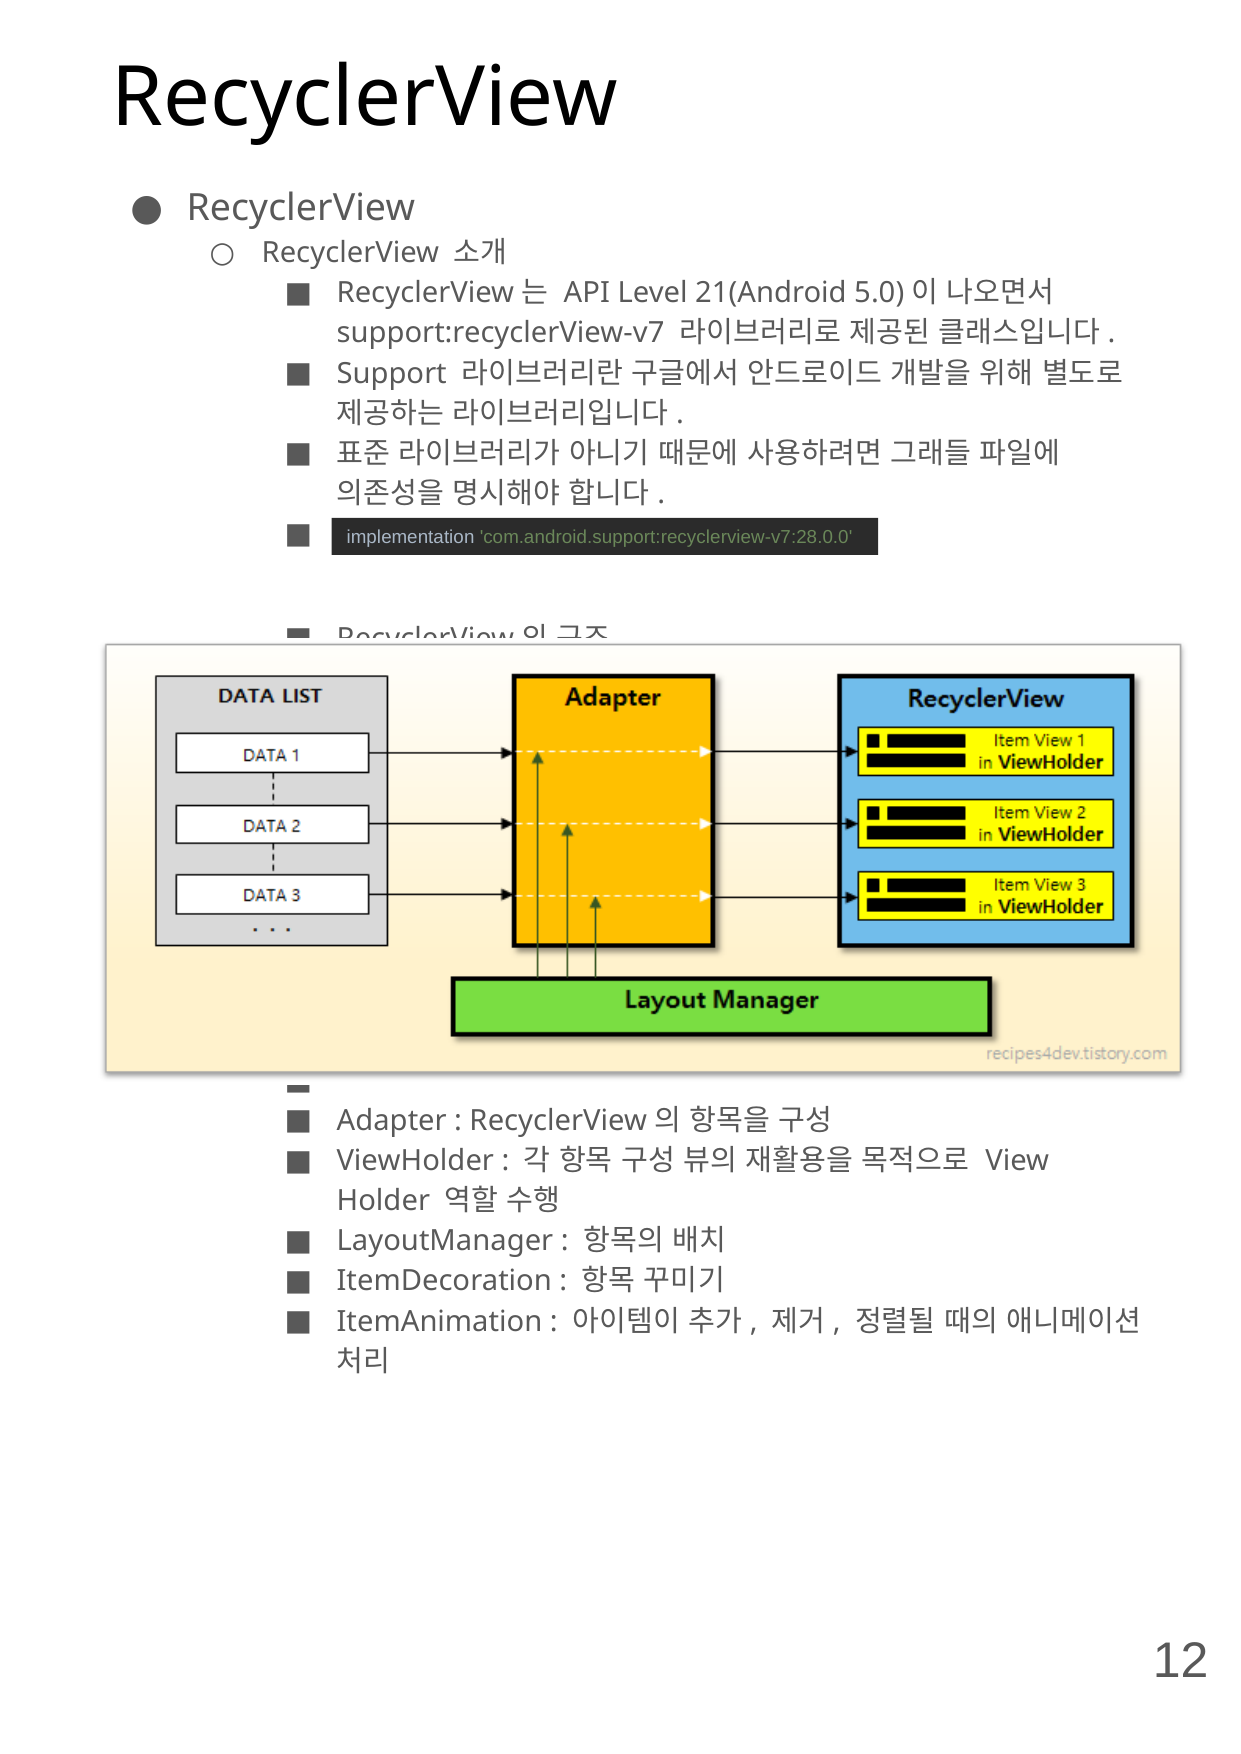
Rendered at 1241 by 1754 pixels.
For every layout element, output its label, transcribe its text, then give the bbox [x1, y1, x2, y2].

list RecyclerView RecyclerView 소개 RecyclerView는 API Level 21(Android 5.0)이 나오면서 support:recyclerView-v7 라이브러리로 제공된 클래스입니다. Support 라이브러리란 구글에서 안드로이드 개발을 위해 별도로 제공하는 라이브러리입니다. 표준 라이브러리가 아니기 때문에 사용하려면 그래들 파일에 의존성을 명시해야 합니다. RecyclerView의 구조 Adapter : RecyclerView의 항목을 구성 ViewHolder : 각 항목 구성 뷰의 재활용을 목적으로 View Holder 역할 수행 LayoutManager : 항목의 배치 ItemDecoration : 항목 꾸미기 ItemAnimation : 아이템이 추가, 제거, 정렬될 때의 애니메이션 처리 [96, 161, 1157, 638]
picture [96, 638, 1191, 1085]
slide_number 12 [1108, 1590, 1224, 1725]
text_box implementation 'com.android.support:recyclerview-v7:28.0.0' [331, 517, 879, 555]
title RecyclerView [96, 27, 1157, 161]
list RecyclerView RecyclerView 소개 RecyclerView는 API Level 21(Android 5.0)이 나오면서 support:recyclerView-v7 라이브러리로 제공된 클래스입니다. Support 라이브러리란 구글에서 안드로이드 개발을 위해 별도로 제공하는 라이브러리입니다. 표준 라이브러리가 아니기 때문에 사용하려면 그래들 파일에 의존성을 명시해야 합니다. RecyclerView의 구조 Adapter : RecyclerView의 항목을 구성 ViewHolder : 각 항목 구성 뷰의 재활용을 목적으로 View Holder 역할 수행 LayoutManager : 항목의 배치 ItemDecoration : 항목 꾸미기 ItemAnimation : 아이템이 추가, 제거, 정렬될 때의 애니메이션 처리 [96, 1093, 1157, 1591]
